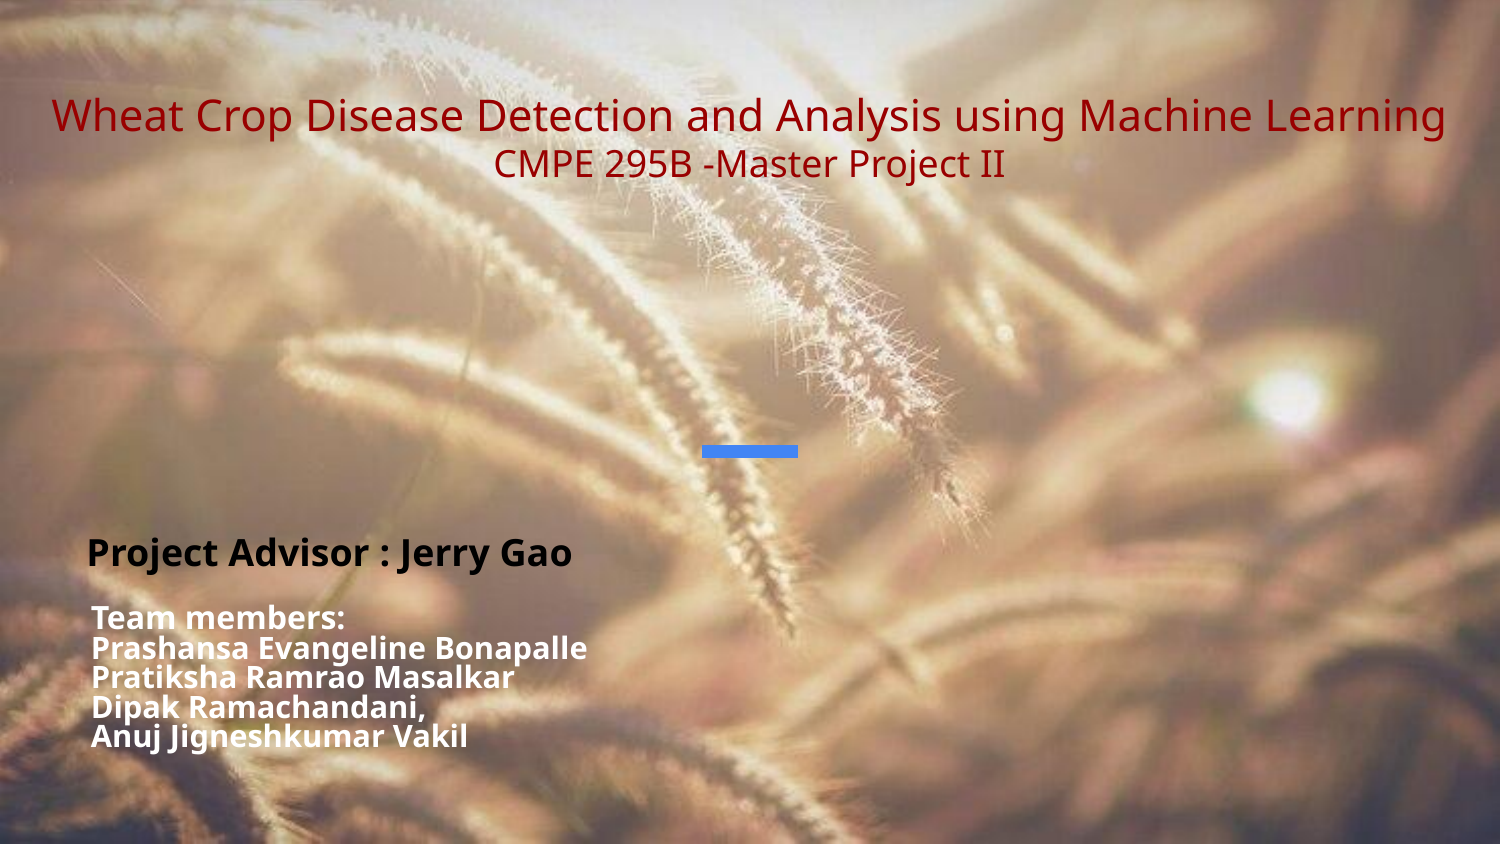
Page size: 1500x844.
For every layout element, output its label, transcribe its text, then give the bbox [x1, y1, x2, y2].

subtitle Team members: Prashansa Evangeline Bonapalle Pratiksha Ramrao Masalkar Dipak Ramachandani, Anuj Jigneshkumar Vakil [75, 590, 750, 774]
picture [0, 0, 1500, 844]
text_box Wheat Crop Disease Detection and Analysis using Machine Learning CMPE 295B -Master Project II [19, 72, 1481, 245]
text_box Project Advisor : Jerry Gao [71, 514, 1429, 590]
